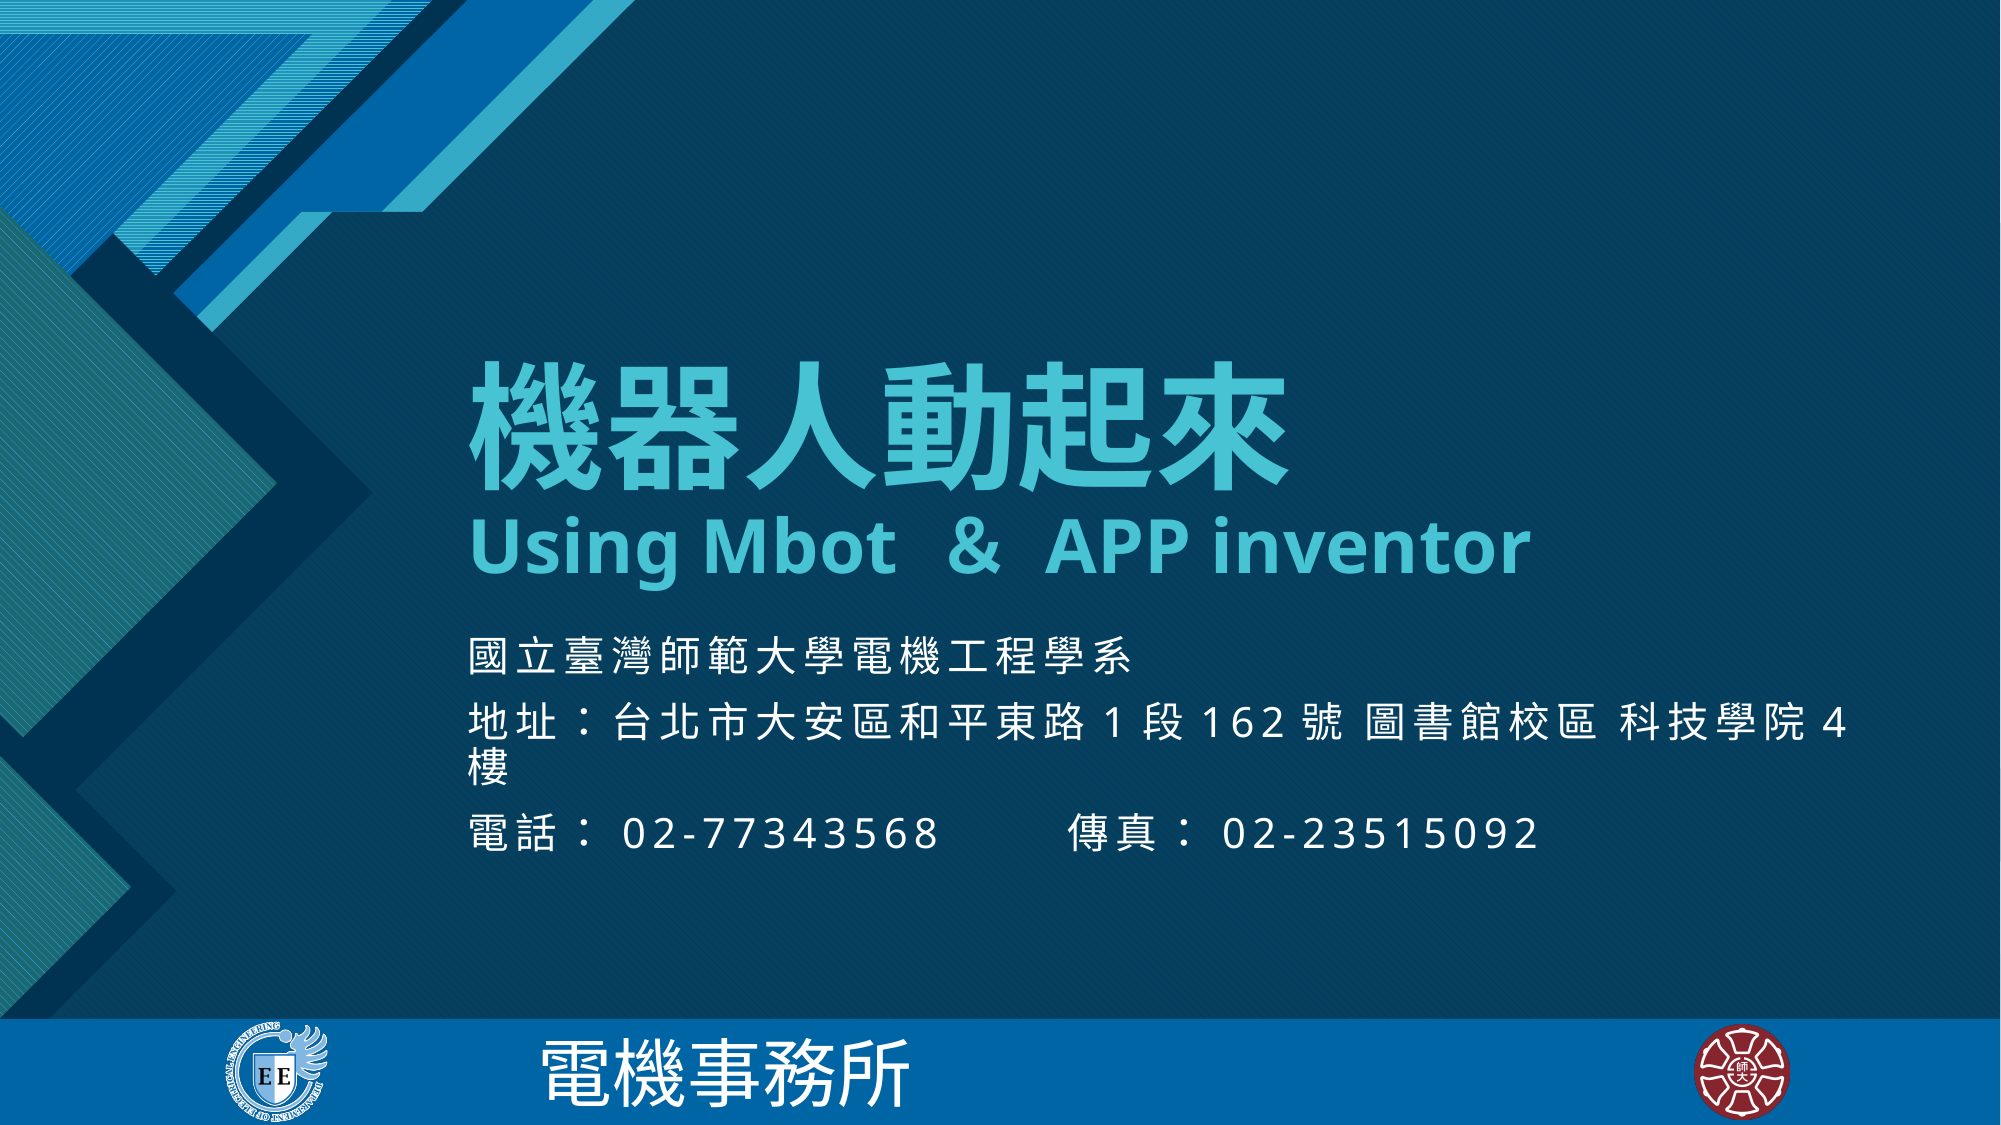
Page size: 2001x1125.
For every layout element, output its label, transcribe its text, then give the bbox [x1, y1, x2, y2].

title 機器人動起來 Using Mbot ＆ APP inventor [453, 319, 1614, 597]
subtitle 國立臺灣師範大學電機工程學系 地址：台北市大安區和平東路1段162號 圖書館校區 科技學院4樓 電話：02-77343568 傳真：02-23515092 [453, 628, 1875, 907]
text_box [0, 1015, 2000, 1125]
